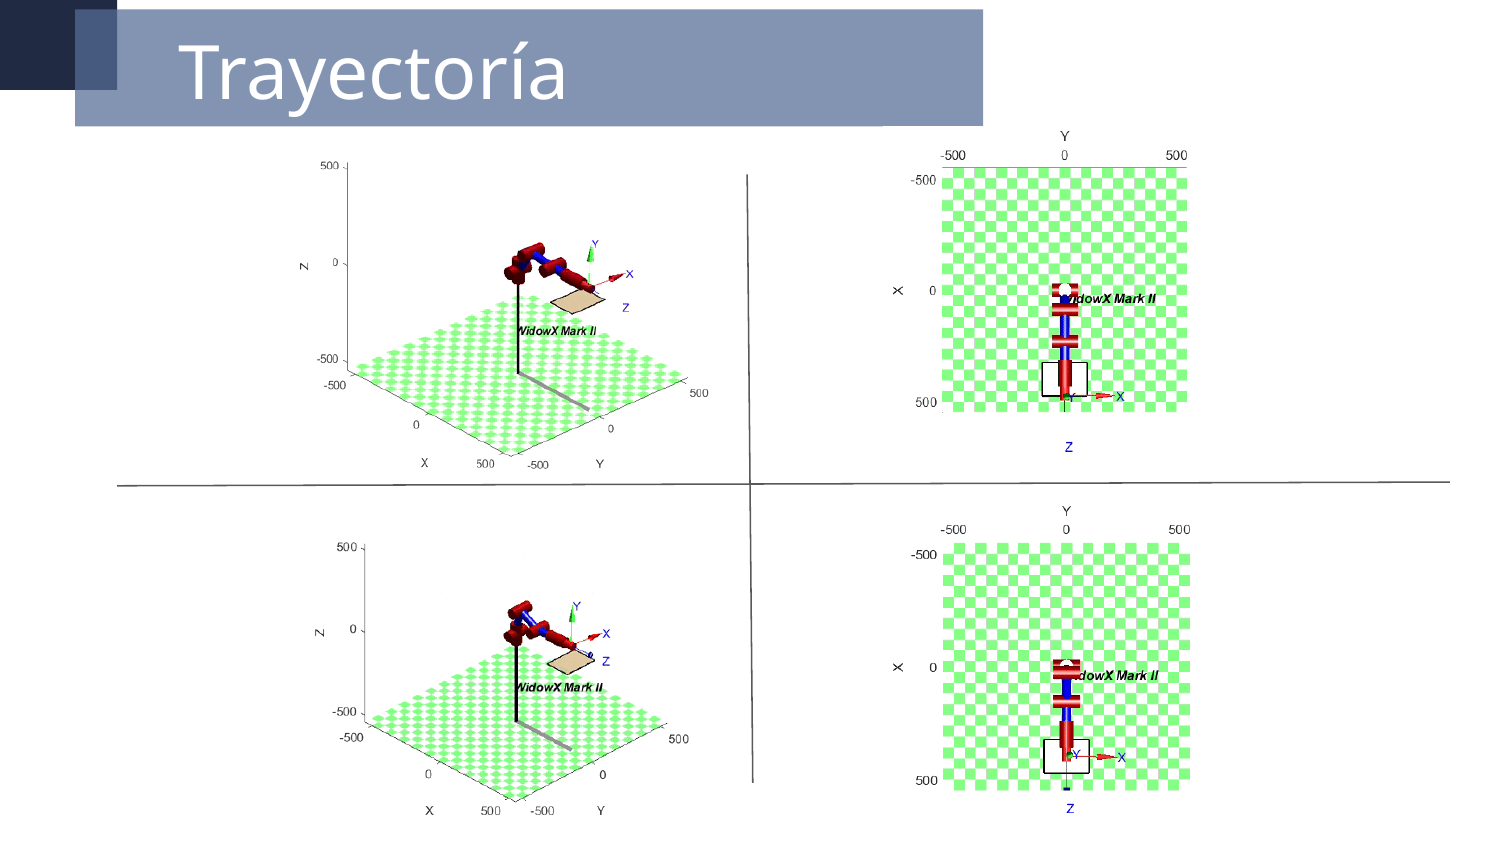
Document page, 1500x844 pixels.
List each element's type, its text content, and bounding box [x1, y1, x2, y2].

text_box [971, 9, 984, 124]
picture [883, 493, 1218, 827]
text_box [116, 481, 1451, 487]
title Trayectoría [163, 9, 971, 127]
picture [883, 126, 1218, 459]
picture [281, 136, 727, 481]
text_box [746, 494, 754, 784]
text_box [0, 0, 118, 90]
picture [311, 533, 697, 827]
text_box [75, 9, 164, 127]
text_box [746, 174, 754, 480]
